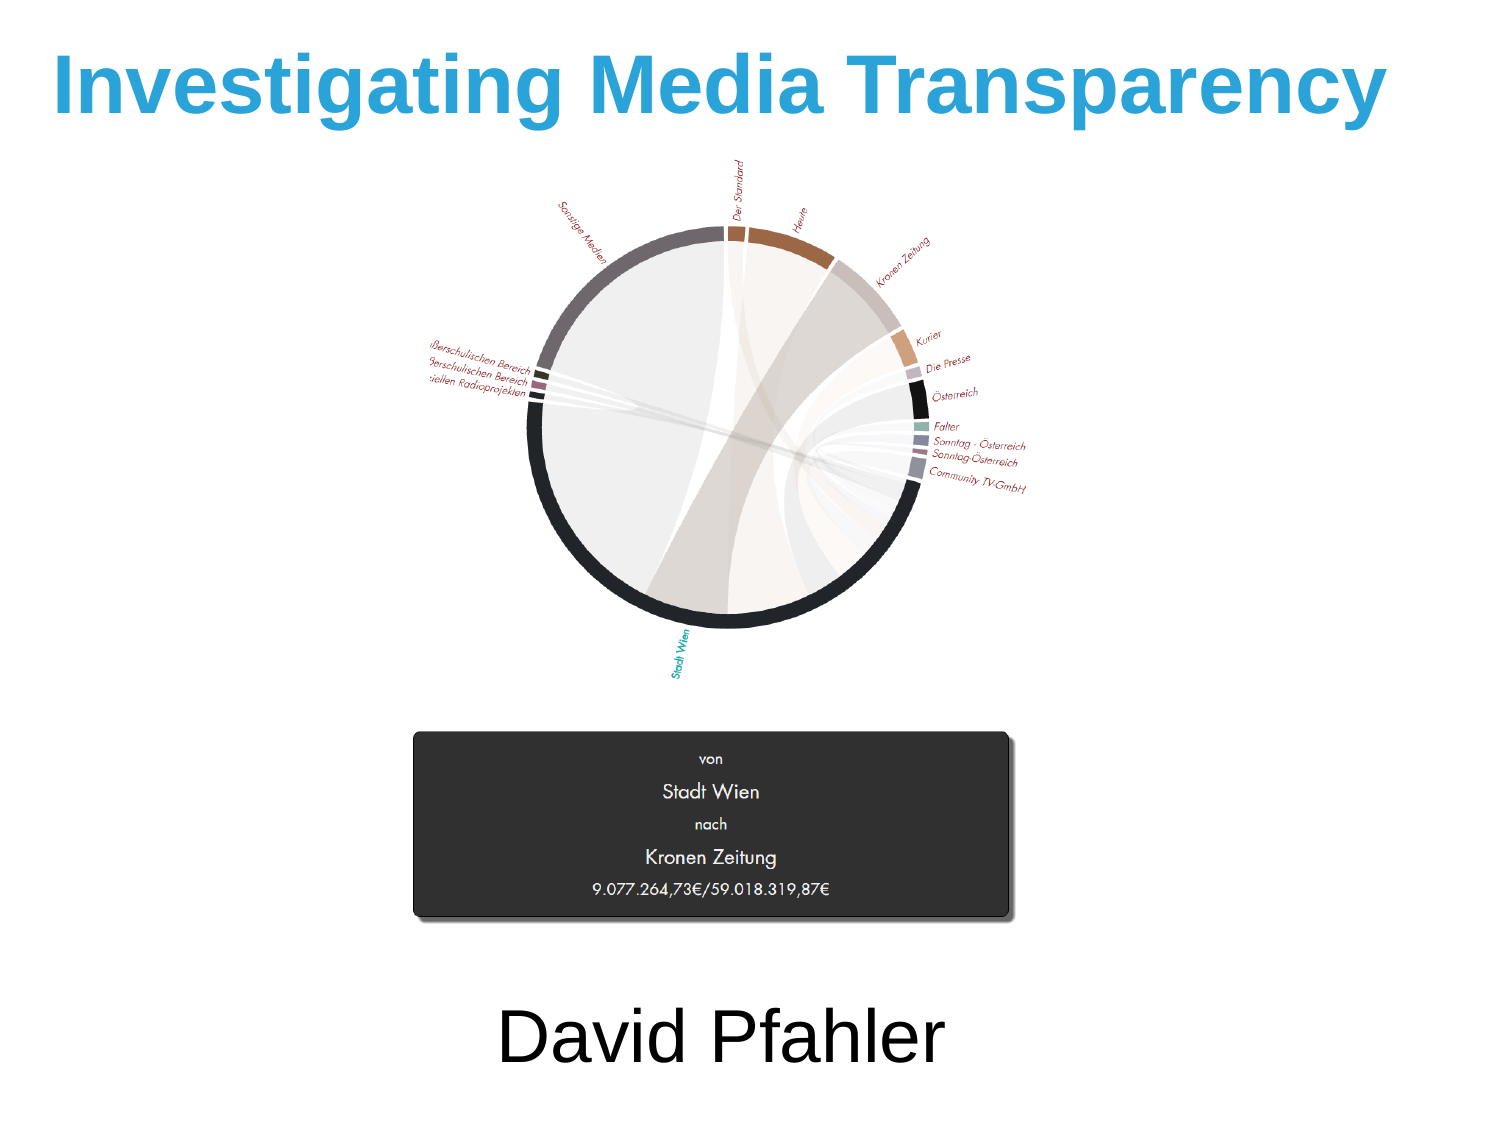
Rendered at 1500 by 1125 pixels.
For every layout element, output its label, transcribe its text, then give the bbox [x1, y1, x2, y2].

text_box Institute of Computer Graphics and Algorithms Vienna University of Technology [29, 763, 1412, 948]
picture [408, 153, 1032, 924]
title Investigating Media Transparency [29, 18, 1412, 138]
subtitle David Pfahler [30, 940, 1413, 1125]
